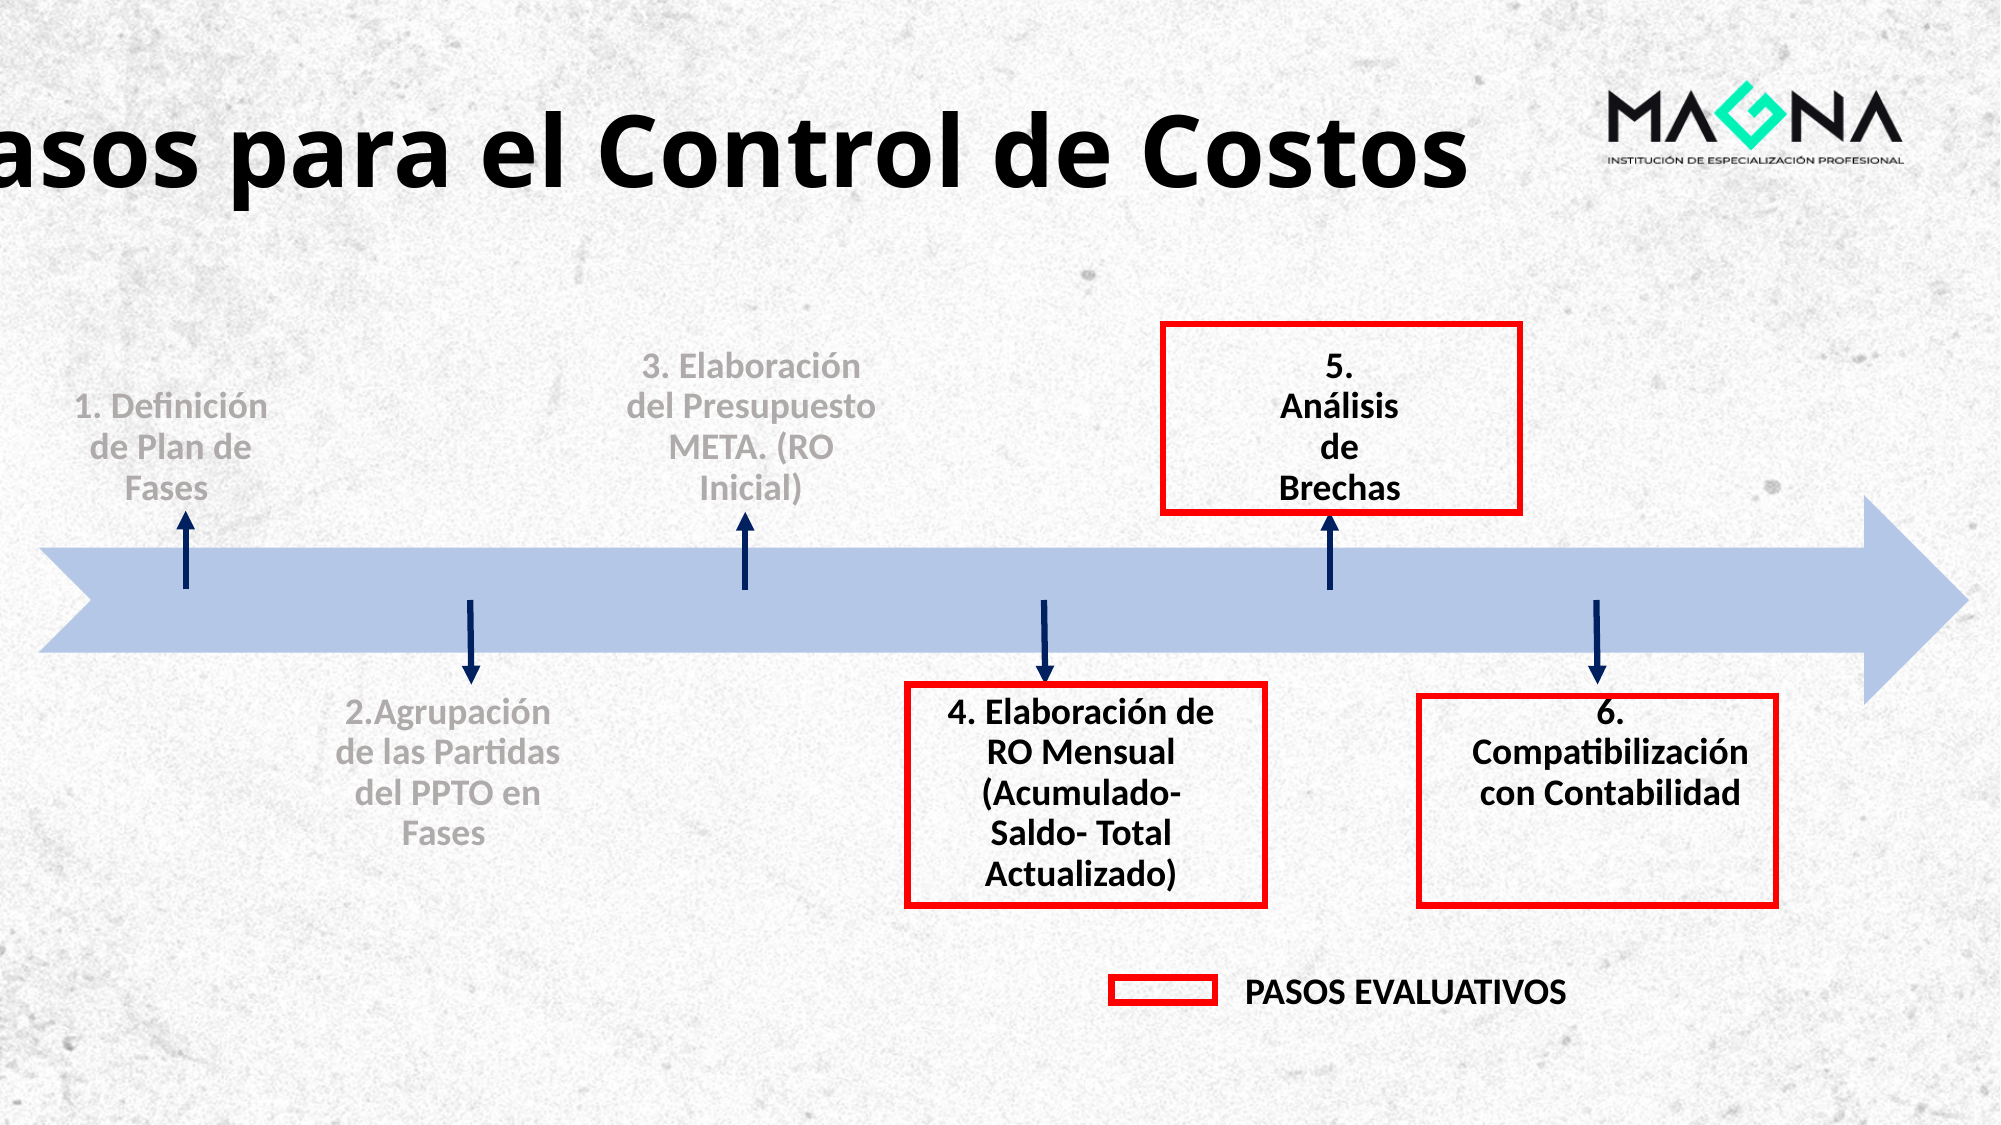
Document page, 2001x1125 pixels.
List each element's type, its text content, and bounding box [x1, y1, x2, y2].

picture [0, 0, 2001, 1125]
text_box Pasos para el Control de Costos [0, 79, 1487, 215]
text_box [38, 245, 1969, 955]
text_box [1110, 977, 1216, 1004]
text_box PASOS EVALUATIVOS [1230, 959, 1583, 1020]
